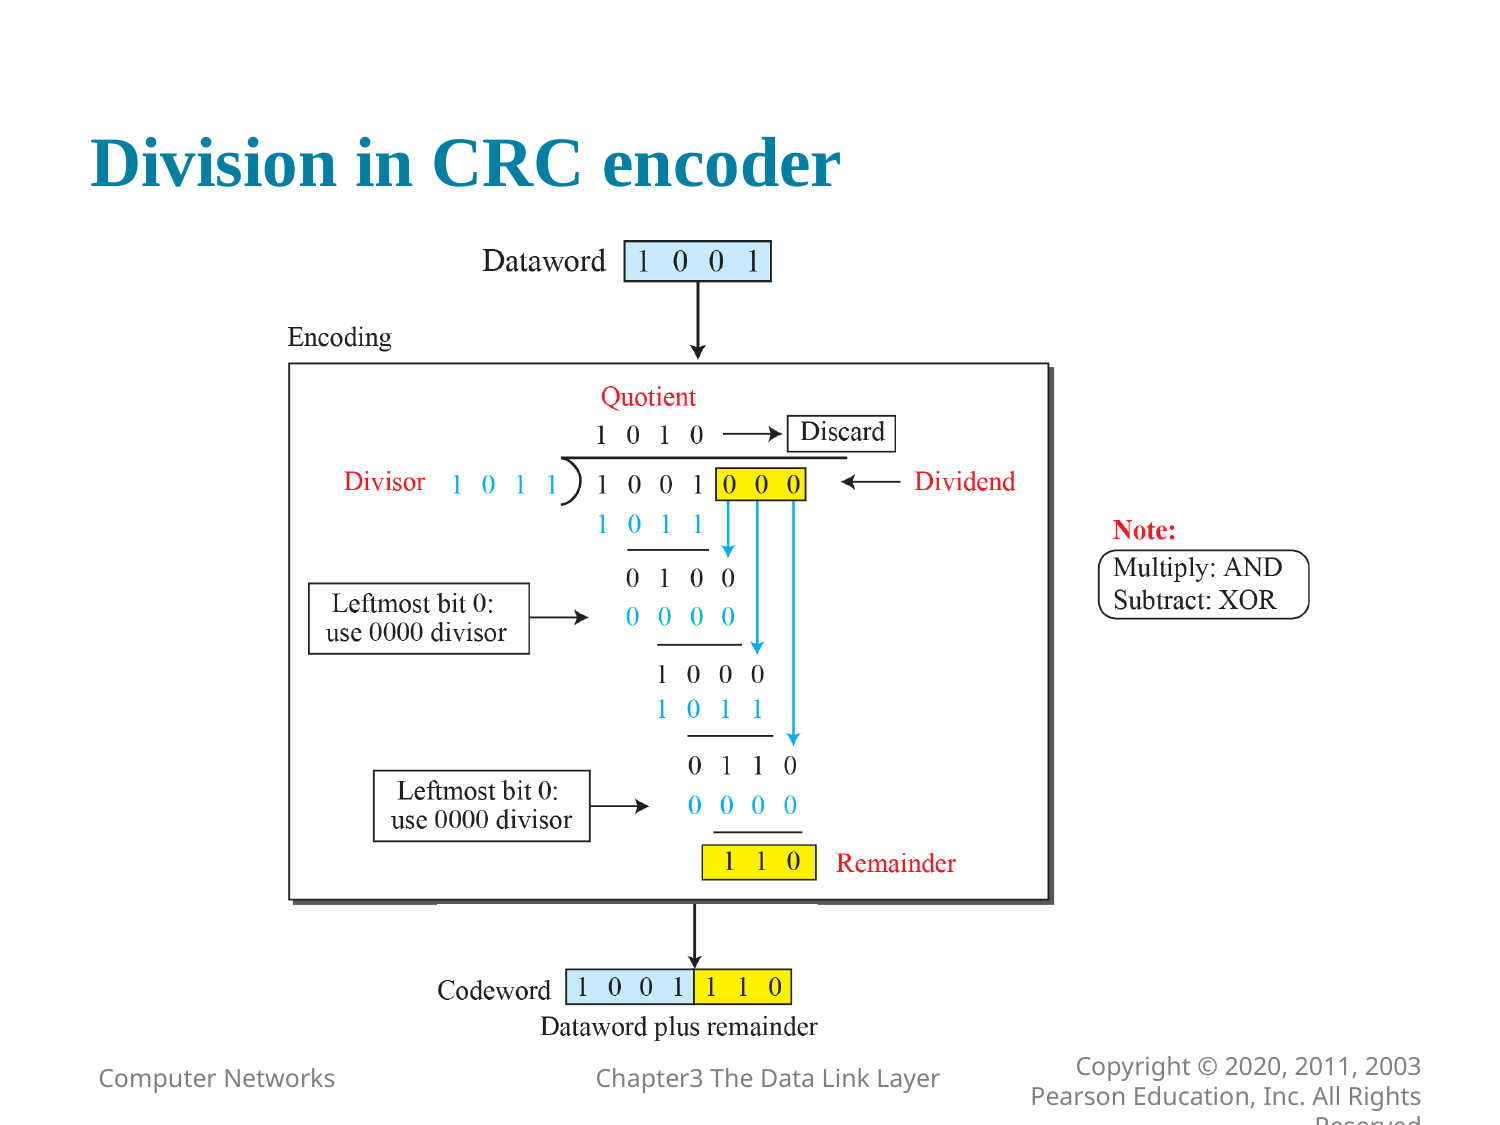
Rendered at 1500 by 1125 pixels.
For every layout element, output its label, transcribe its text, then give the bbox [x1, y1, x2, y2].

title Division in CRC encoder [75, 35, 1425, 216]
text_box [286, 240, 1310, 1044]
